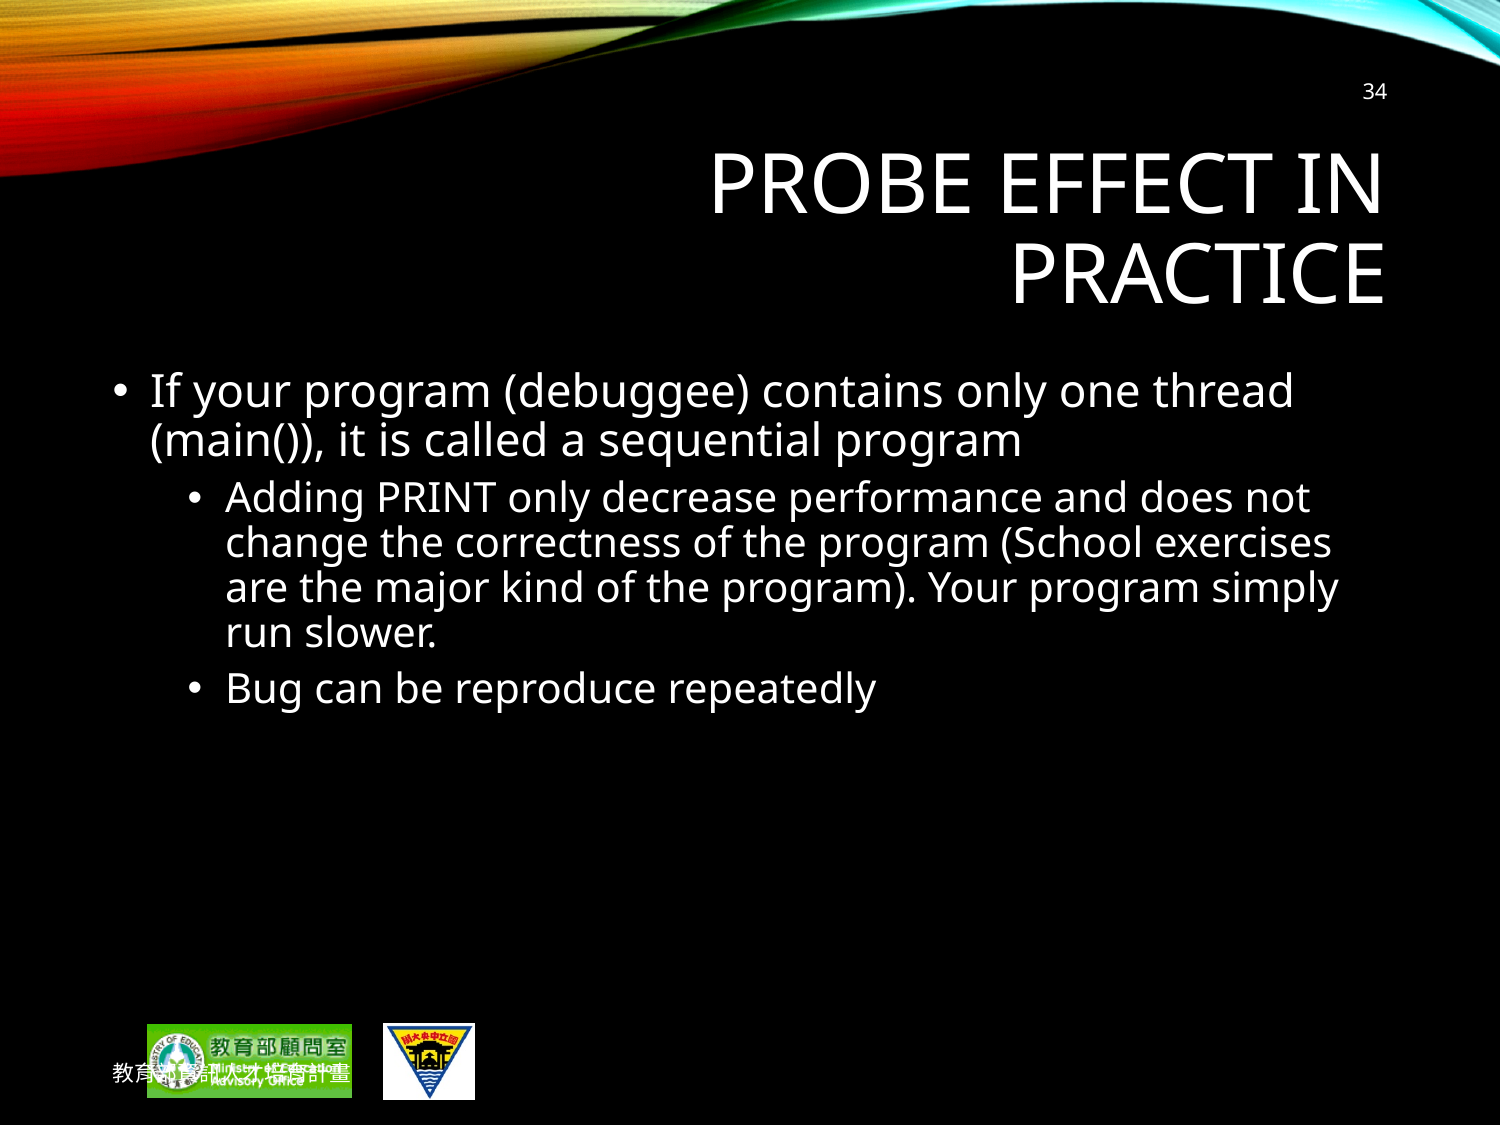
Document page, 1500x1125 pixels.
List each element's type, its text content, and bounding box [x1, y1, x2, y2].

title Probe Effect in Practice [356, 125, 1403, 338]
picture [383, 1028, 475, 1042]
slide_number 34 [1078, 62, 1403, 123]
picture [0, 0, 1500, 178]
list If your program (debuggee) contains only one thread (main()), it is called a sequential program Adding PRINT only decrease performance and does not change the correctness of the program (School exercises are the major kind of the program). Your program simply run slower. Bug can be reproduce repeatedly [97, 360, 1403, 1028]
picture [147, 1028, 352, 1042]
footer 教育部資訊人才培育計畫 [97, 1042, 1030, 1103]
